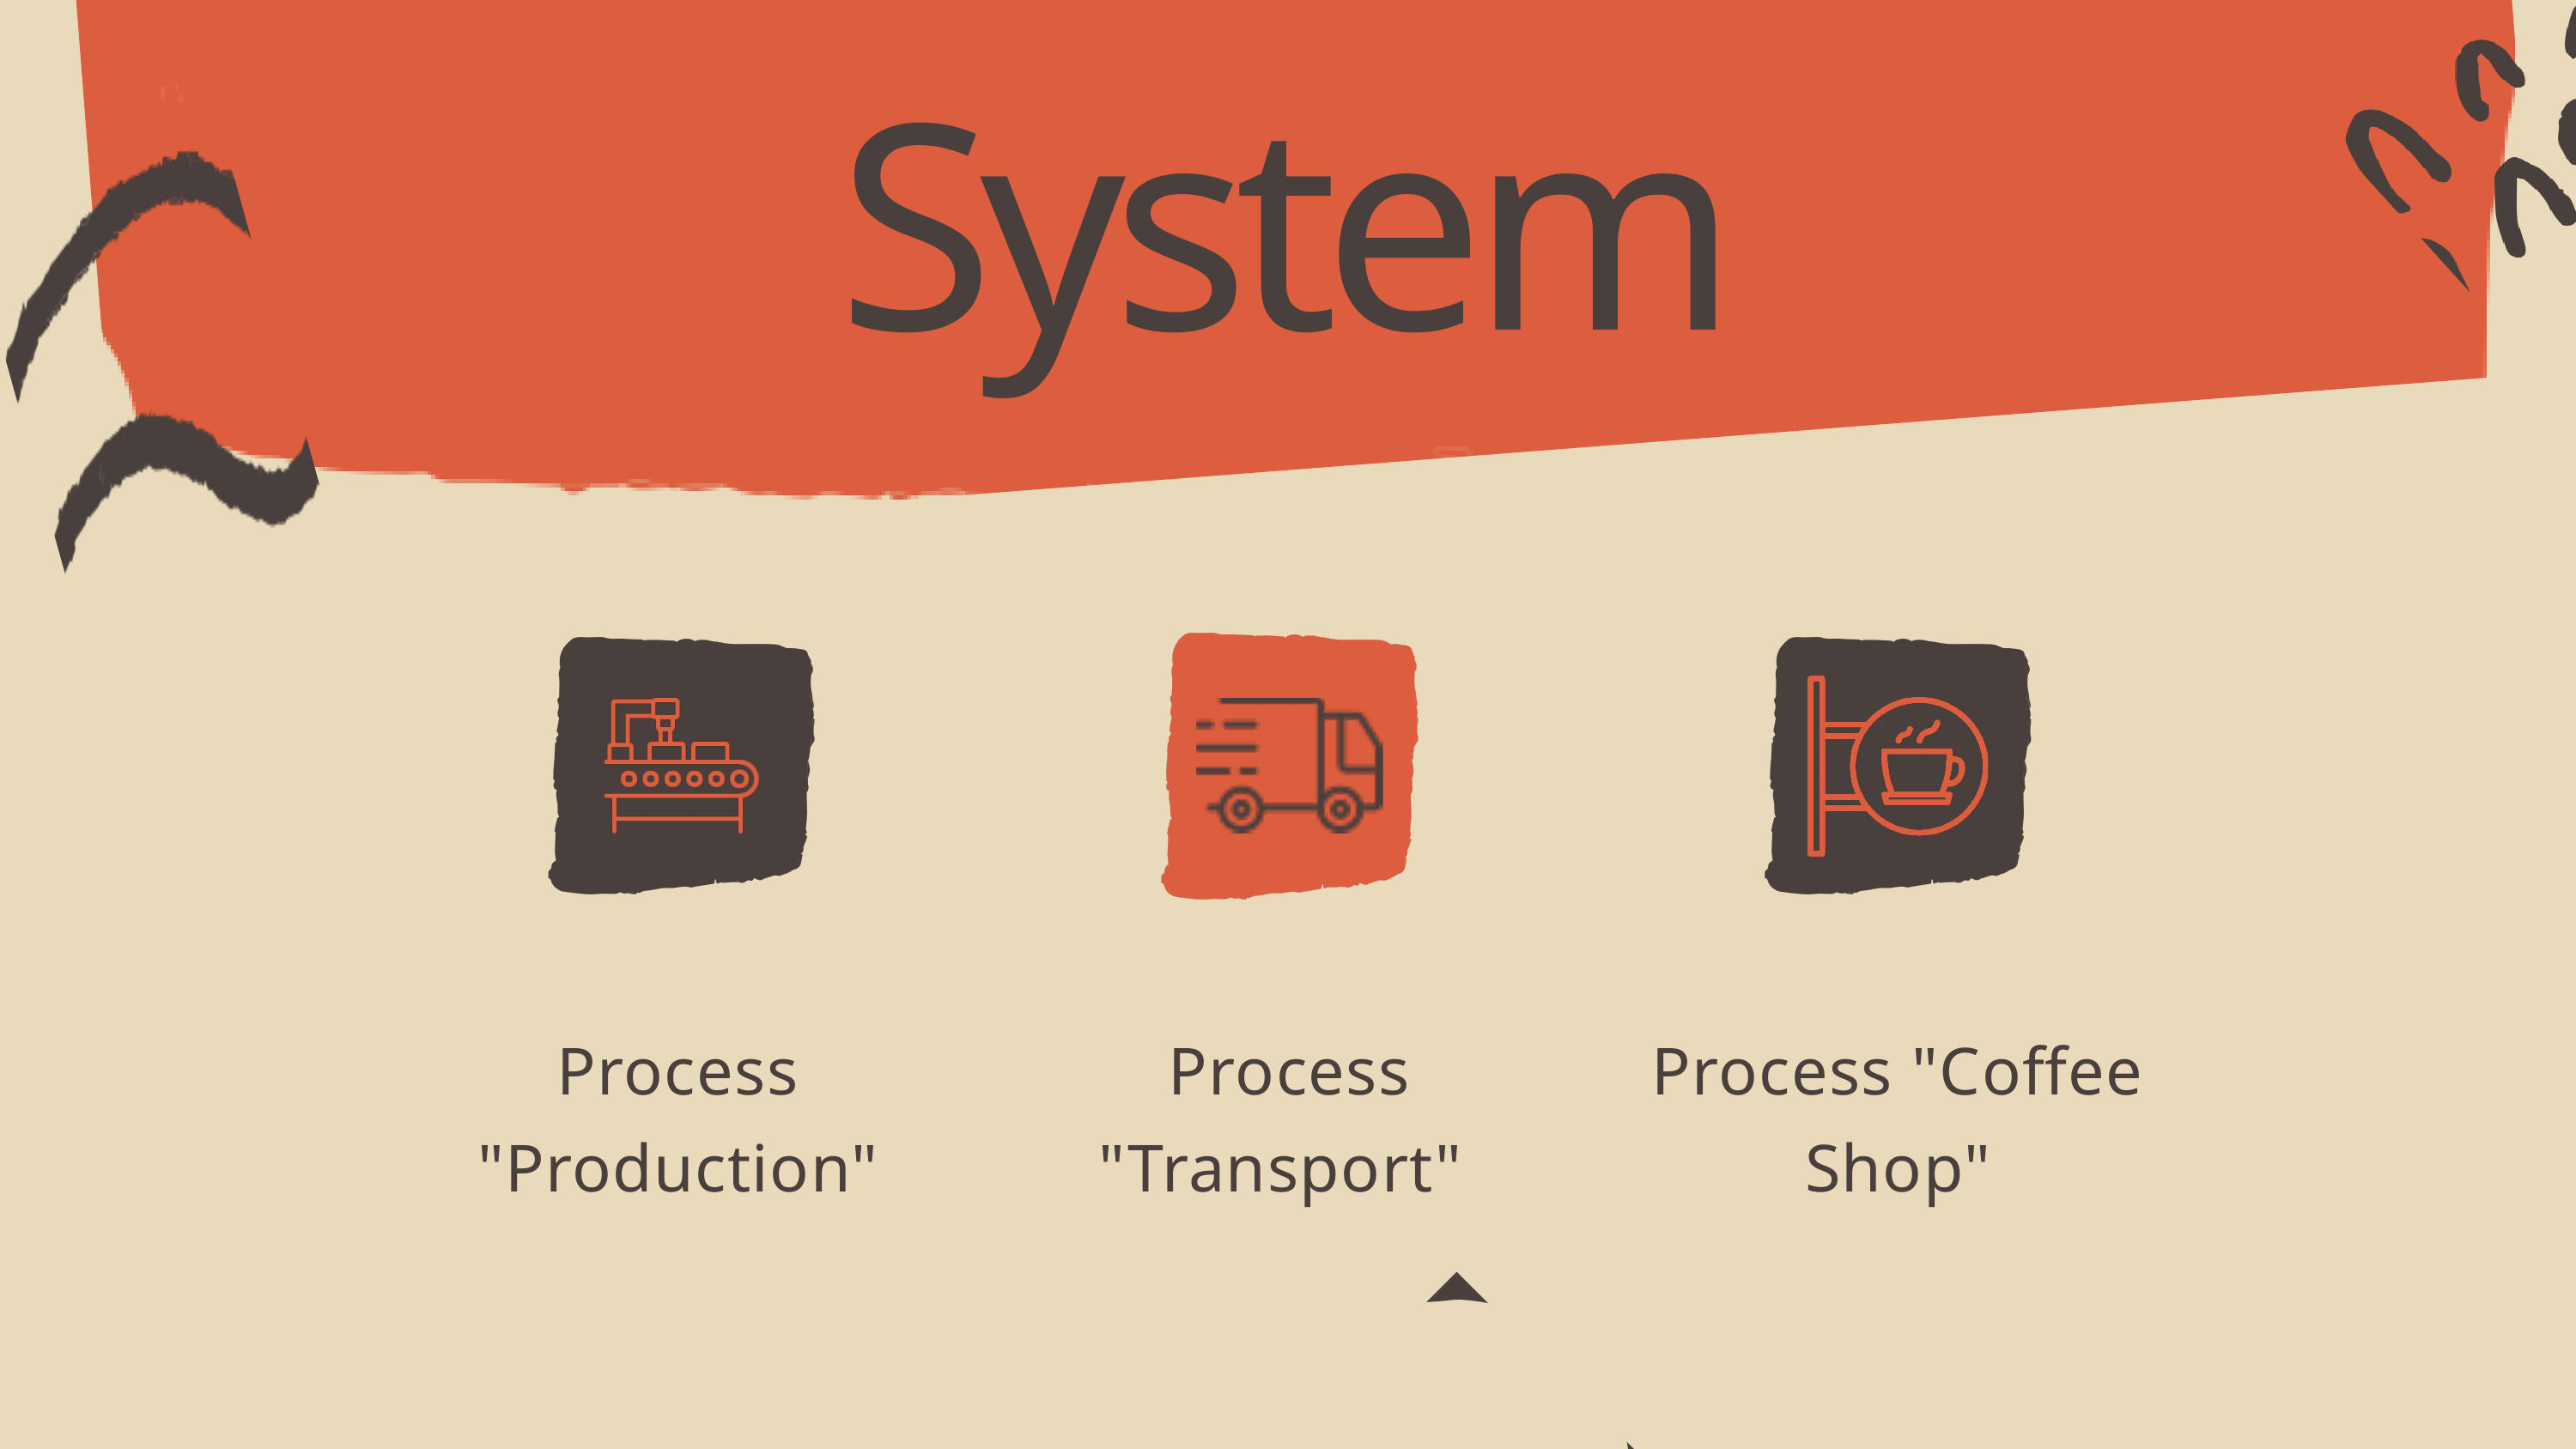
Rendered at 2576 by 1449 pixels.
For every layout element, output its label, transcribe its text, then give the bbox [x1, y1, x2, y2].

text_box [604, 698, 759, 834]
text_box [1196, 698, 1383, 834]
text_box [1807, 676, 1989, 857]
text_box [1279, 1271, 1634, 1449]
text_box Process "Coffee Shop" [1637, 1010, 2159, 1205]
text_box [1765, 637, 2032, 894]
text_box Process "Transport" [1029, 1010, 1551, 1205]
text_box [0, 118, 349, 663]
text_box [2330, 0, 2576, 312]
text_box [76, 0, 2541, 544]
text_box System [398, 101, 2178, 388]
text_box Process "Production" [417, 1010, 939, 1205]
text_box [548, 637, 815, 894]
text_box [1161, 633, 1419, 900]
